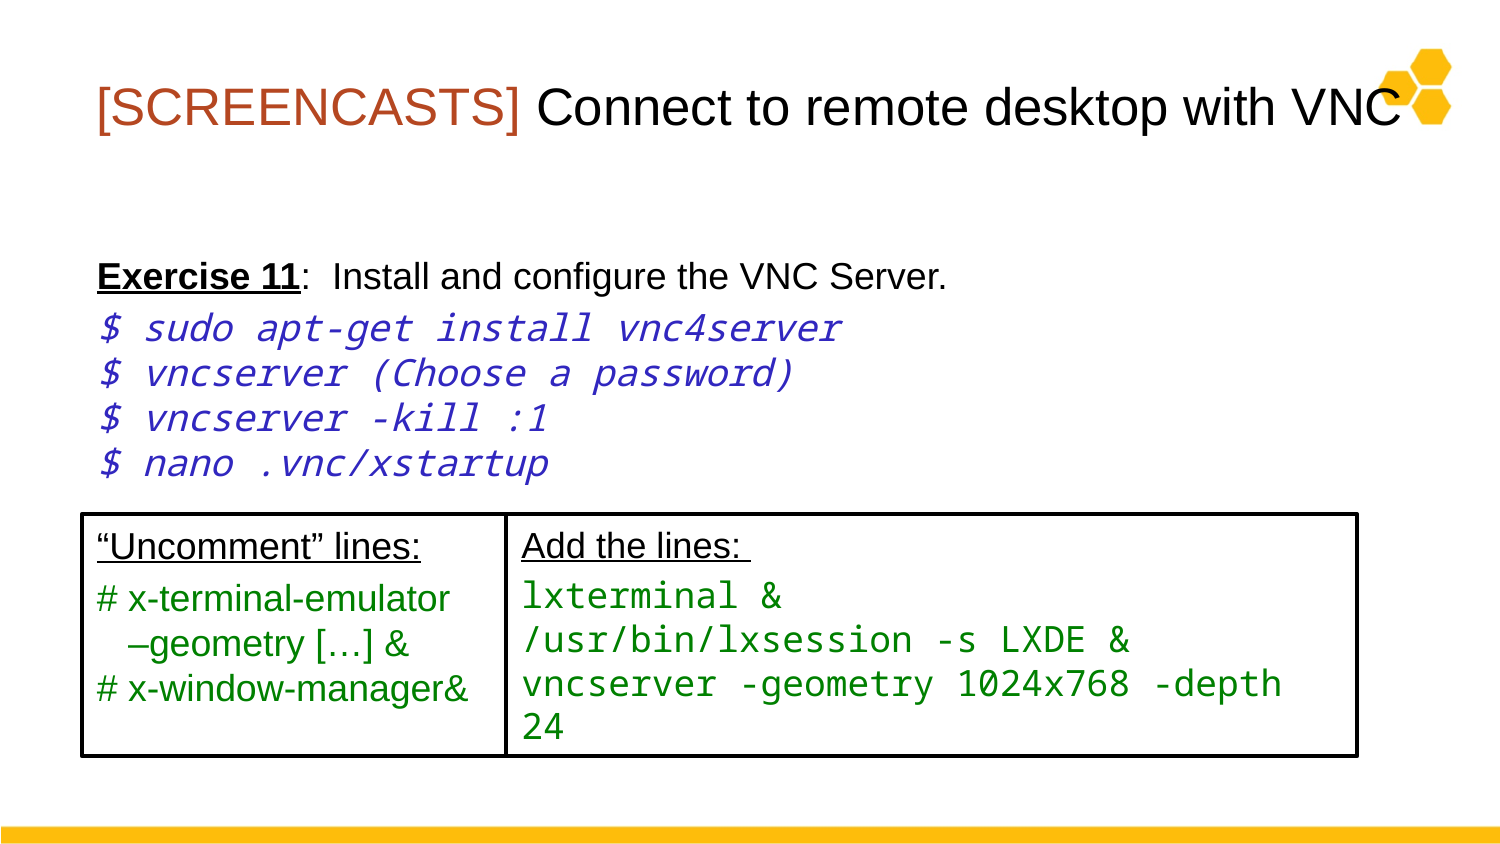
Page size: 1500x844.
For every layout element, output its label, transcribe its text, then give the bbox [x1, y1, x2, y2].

list Exercise 11: Install and configure the VNC Server. $ sudo apt-get install vnc4server $ vncserver (Choose a password) $ vncserver -kill :1 $ nano .vnc/xstartup [81, 244, 1324, 513]
list “Uncomment” lines: # x-terminal-emulator –geometry […] & # x-window-manager& [80, 512, 504, 758]
list Add the lines: lxterminal & /usr/bin/lxsession -s LXDE & vncserver -geometry 1024x768 -depth 24 [504, 512, 1359, 758]
picture [0, 0, 1500, 844]
title [SCREENCASTS] Connect to remote desktop with VNC [75, 33, 1425, 175]
